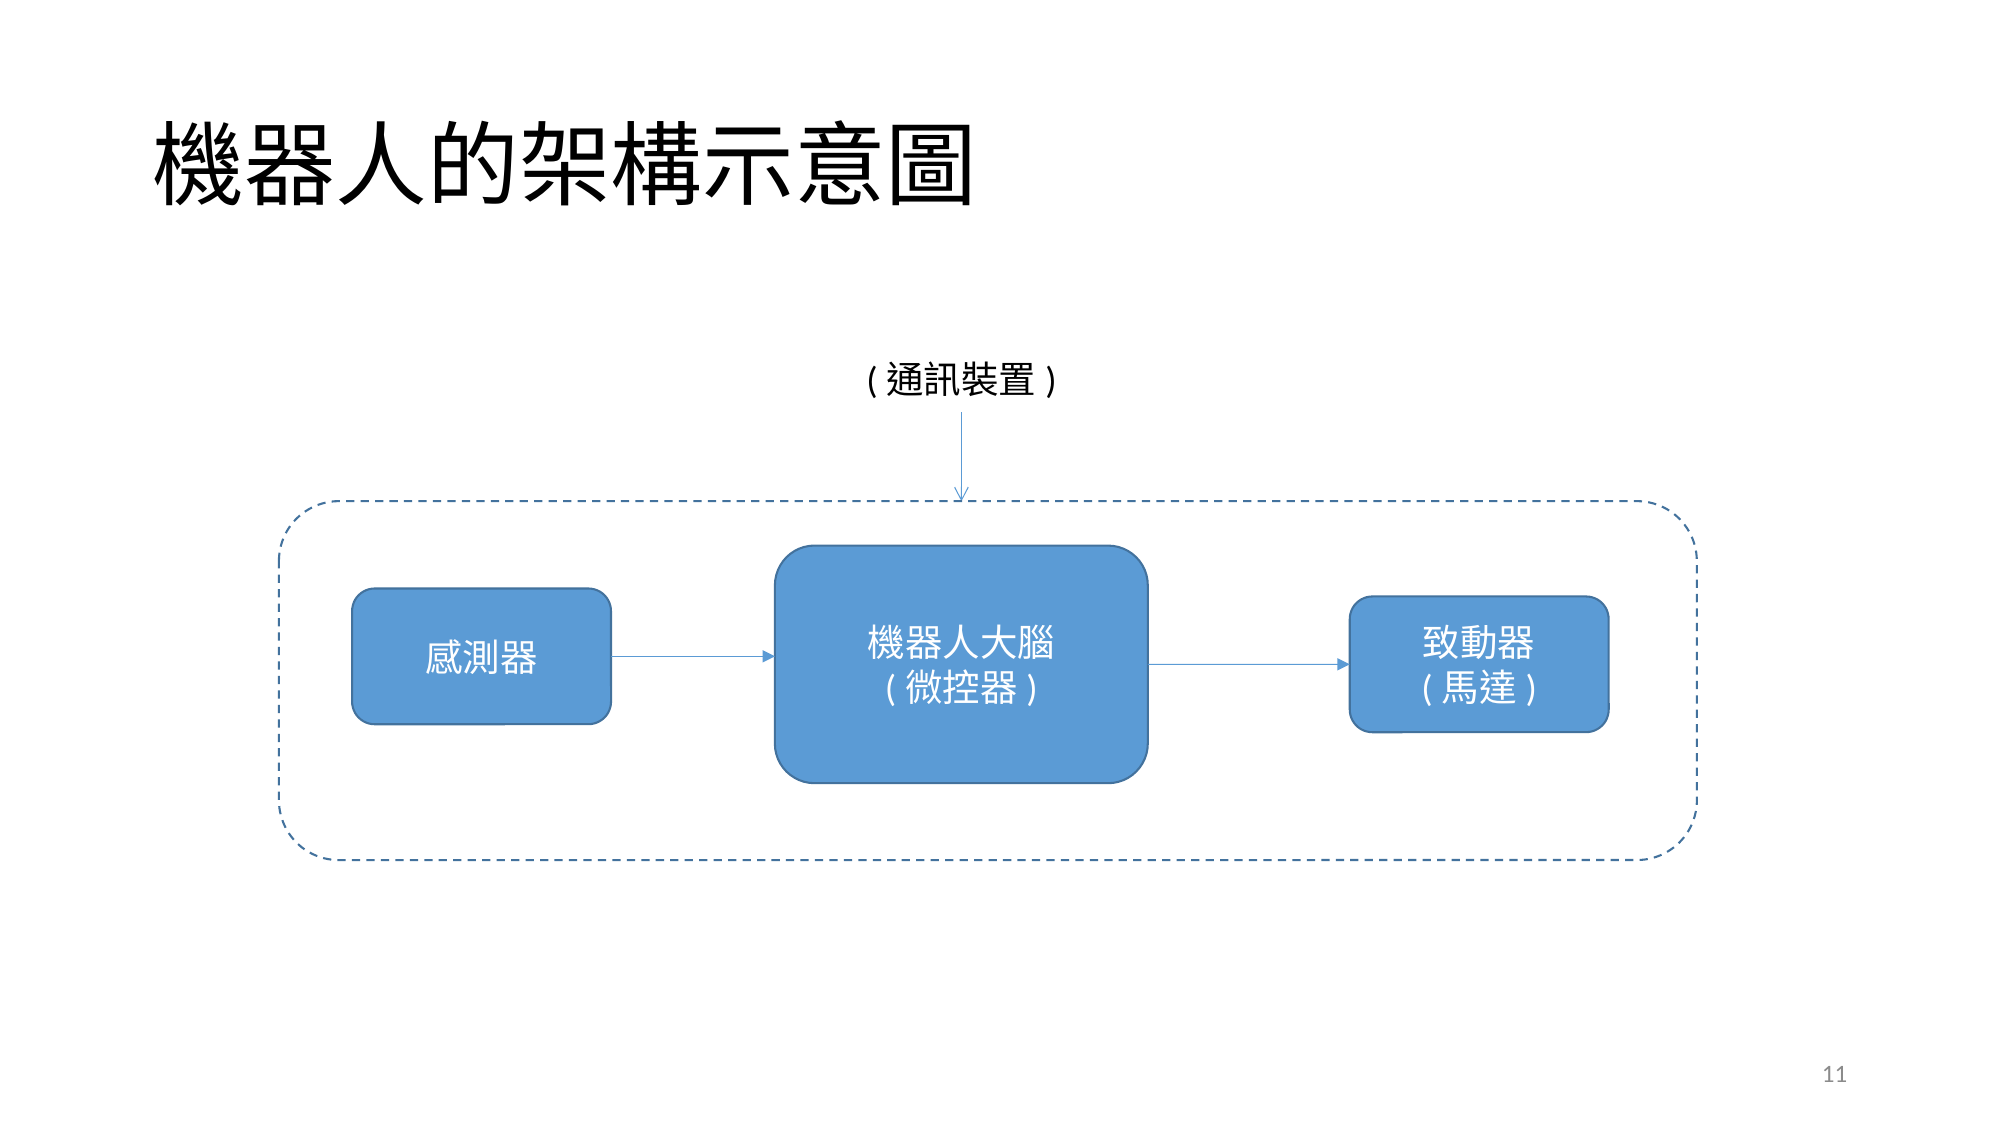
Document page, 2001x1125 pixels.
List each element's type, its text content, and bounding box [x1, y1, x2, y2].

text_box [277, 500, 1698, 862]
text_box (通訊裝置) [851, 349, 1072, 409]
title 機器人的架構示意圖 [137, 59, 1863, 278]
slide_number 11 [1412, 1042, 1863, 1103]
